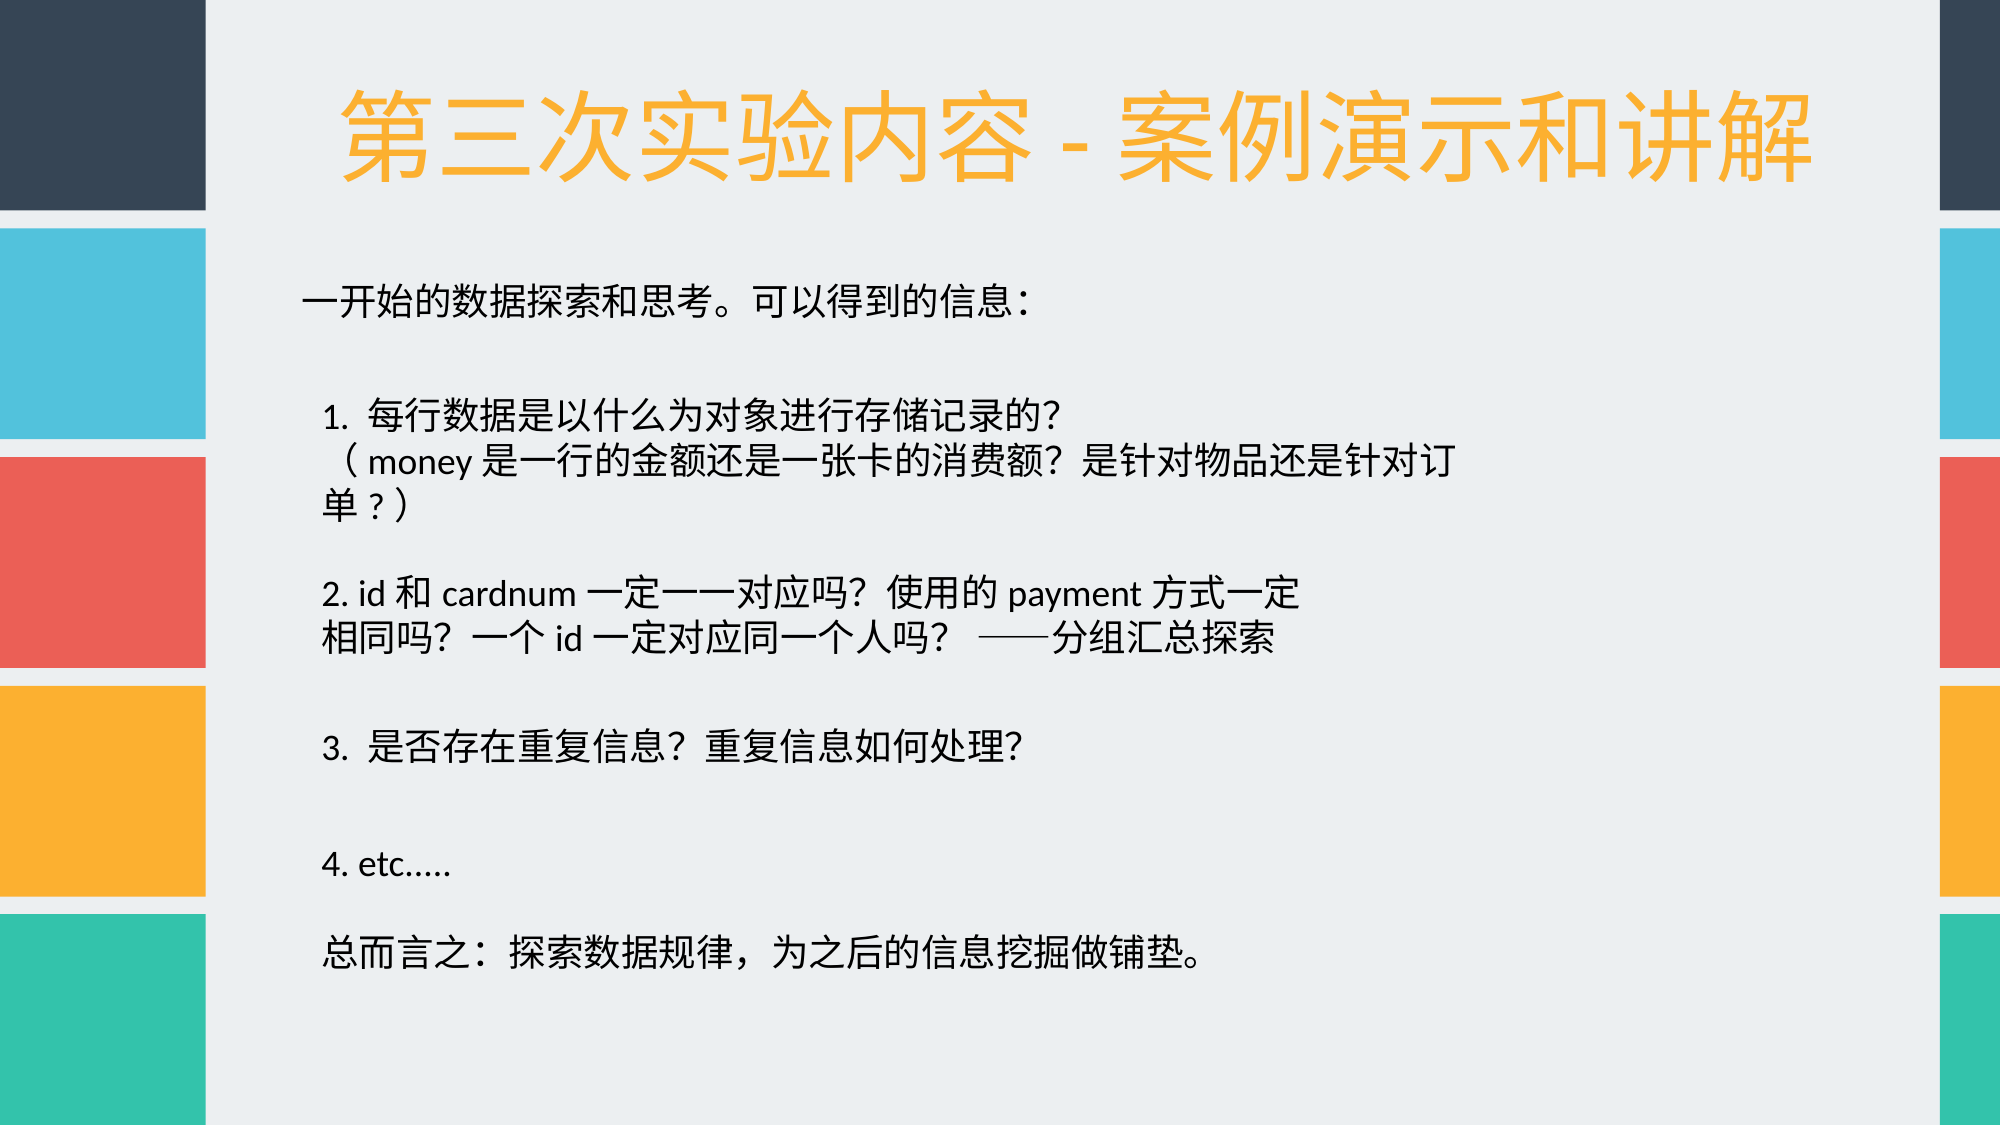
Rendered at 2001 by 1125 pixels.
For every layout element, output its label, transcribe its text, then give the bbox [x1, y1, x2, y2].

text_box [0, 914, 206, 1125]
text_box 一开始的数据探索和思考。可以得到的信息： [287, 270, 1358, 331]
text_box [1939, 457, 2000, 668]
text_box [0, 685, 206, 897]
text_box [0, 0, 206, 211]
text_box [1939, 685, 2000, 897]
text_box 3. 是否存在重复信息？重复信息如何处理？ [306, 715, 1457, 866]
text_box [0, 228, 206, 440]
text_box [1939, 228, 2000, 440]
text_box 第三次实验内容-案例演示和讲解 [321, 66, 1832, 202]
text_box [1939, 914, 2000, 1125]
text_box 4. etc..... 总而言之：探索数据规律，为之后的信息挖掘做铺垫。 [306, 831, 1349, 982]
text_box [1939, 0, 2000, 211]
text_box 1. 每行数据是以什么为对象进行存储记录的？ （money是一行的金额还是一张卡的消费额？是针对物品还是针对订单?） [306, 384, 1581, 535]
text_box [0, 457, 206, 668]
text_box 2. id和cardnum一定一一对应吗？使用的payment方式一定相同吗？一个id一定对应同一个人吗？ ——分组汇总探索 [306, 561, 1337, 667]
